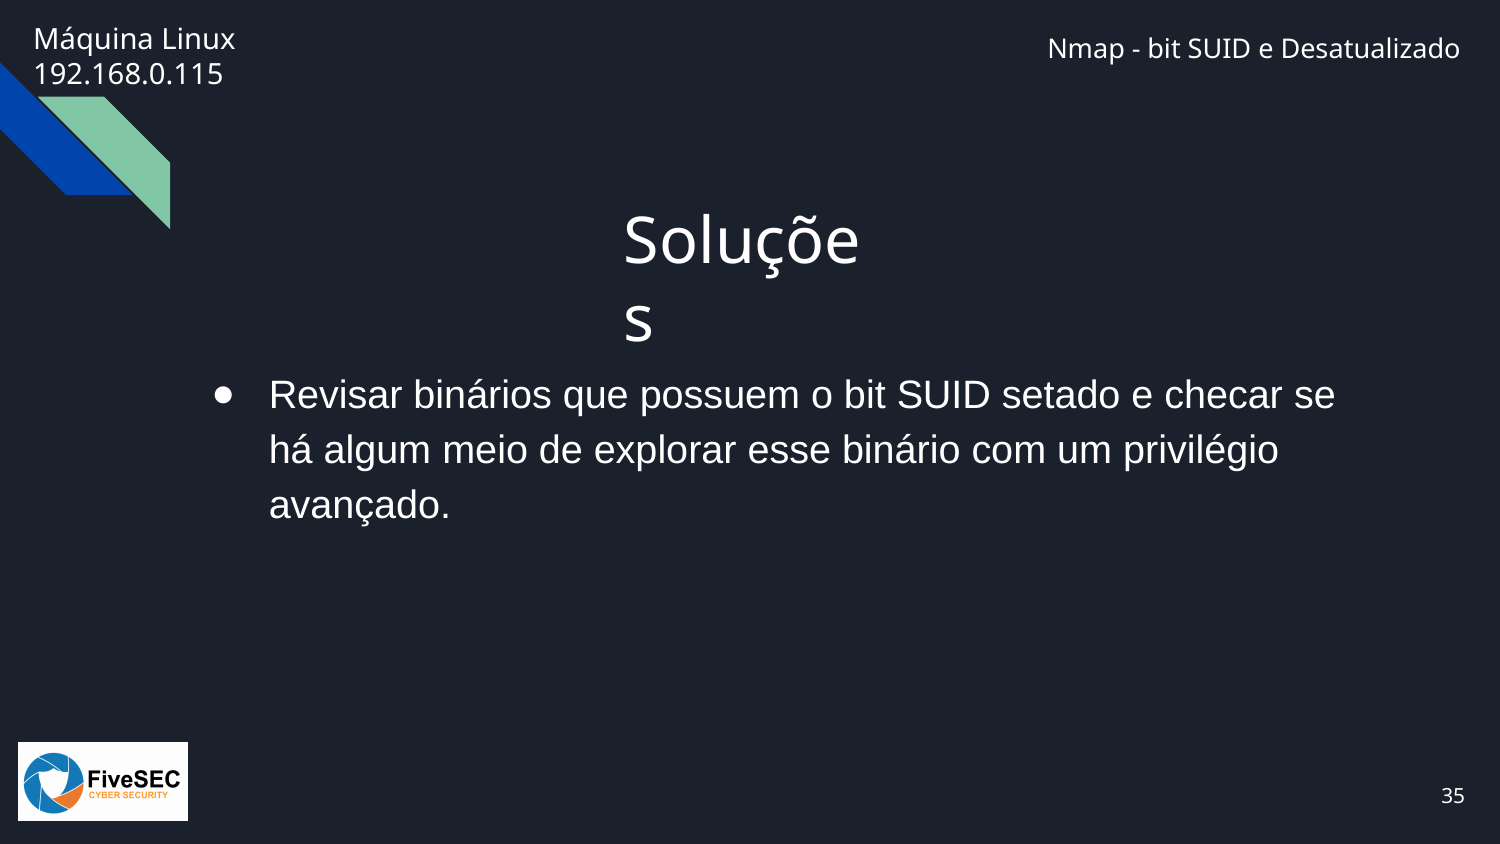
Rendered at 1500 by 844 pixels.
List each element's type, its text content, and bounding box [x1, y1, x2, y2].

text_box Máquina Linux 192.168.0.115 [18, 5, 338, 106]
slide_number ‹#› [1389, 764, 1480, 830]
picture [17, 742, 188, 821]
text_box Nmap - bit SUID e Desatualizado [1032, 16, 1500, 112]
text_box Revisar binários que possuem o bit SUID setado e checar se há algum meio de explorar esse binário com um privilégio avançado. [178, 347, 1368, 542]
text_box Soluções [608, 184, 892, 347]
